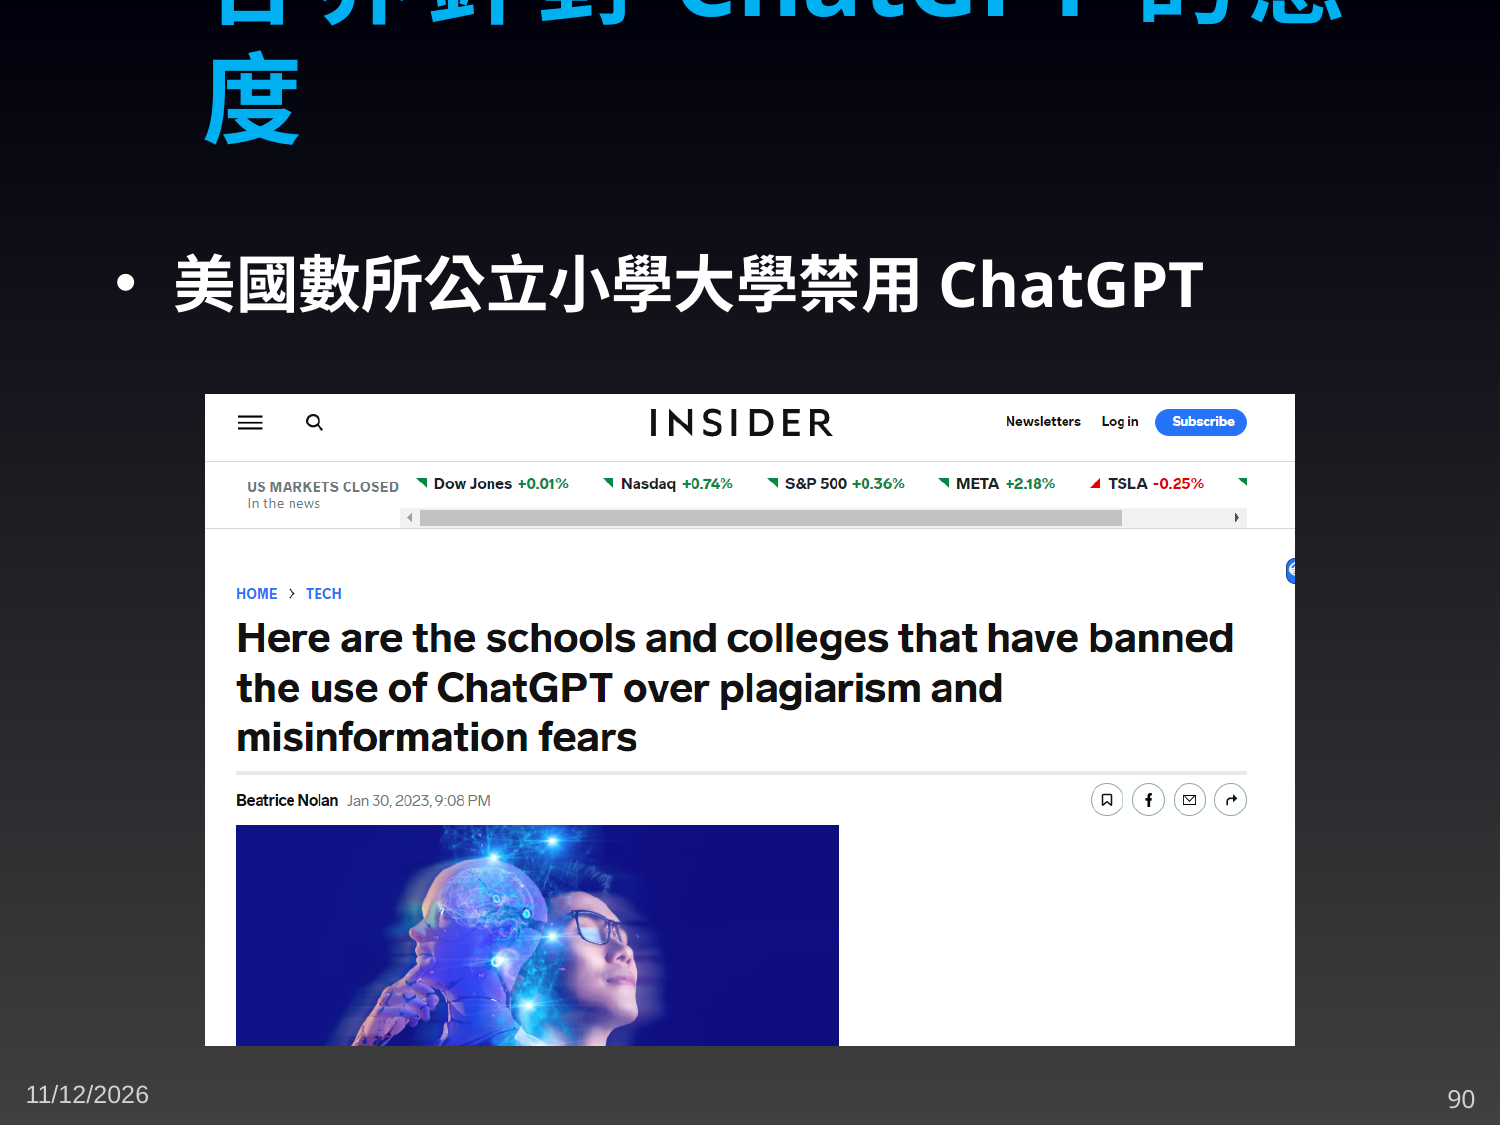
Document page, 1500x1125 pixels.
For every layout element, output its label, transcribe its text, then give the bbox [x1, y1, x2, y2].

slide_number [10, 1075, 411, 1117]
slide_number 90 [1340, 1075, 1491, 1117]
text_box 各界針對ChatGPT的態度 [187, 8, 1363, 172]
picture [205, 394, 1295, 1046]
text_box 美國數所公立小學大學禁用ChatGPT [99, 237, 1400, 328]
